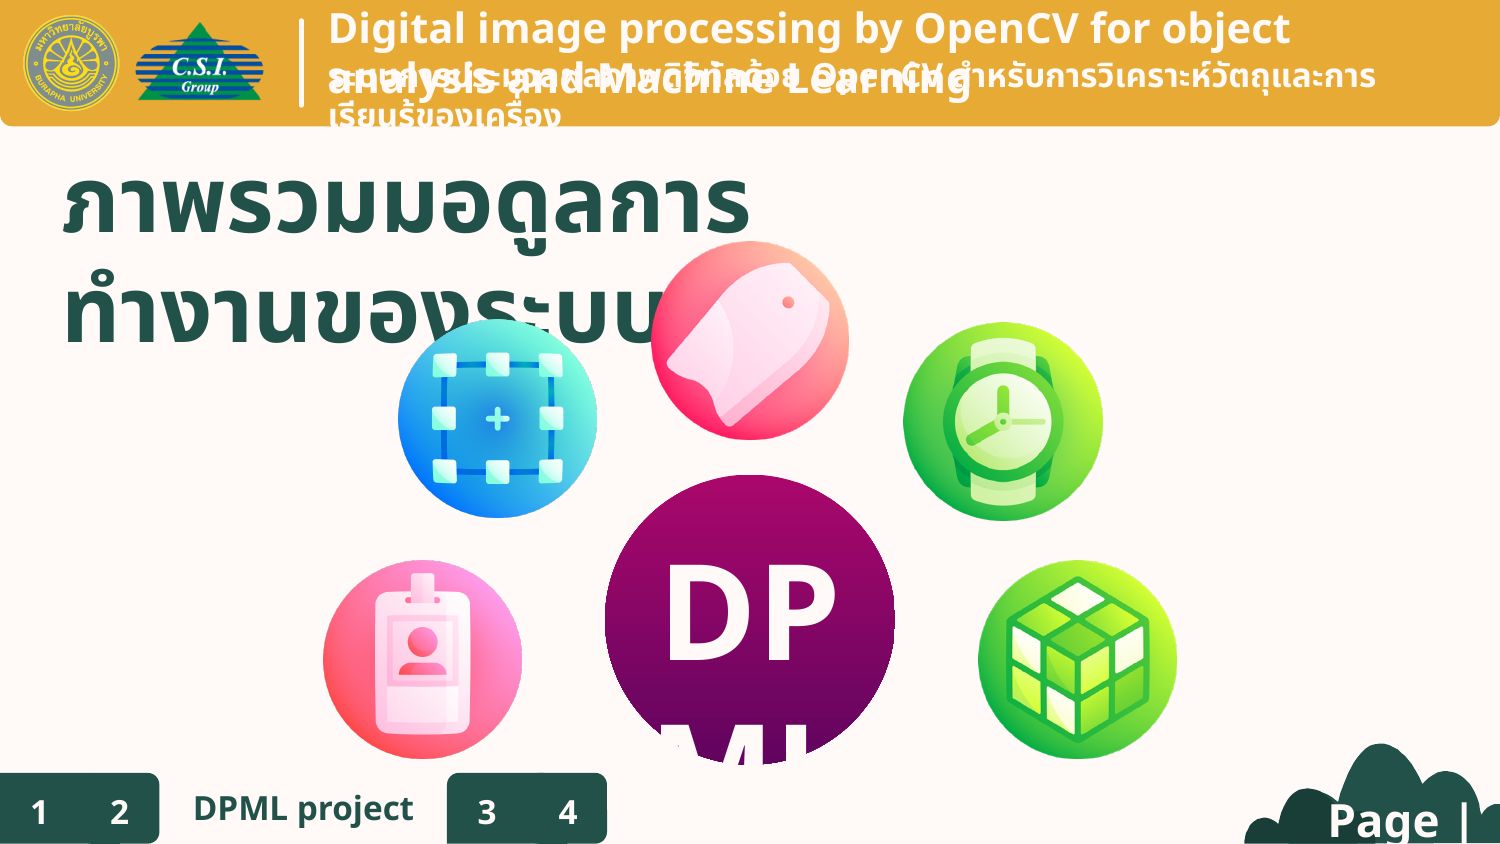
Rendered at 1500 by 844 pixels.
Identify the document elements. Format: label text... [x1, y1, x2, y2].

text_box [0, 772, 83, 844]
picture [397, 319, 597, 518]
text_box 4 [535, 779, 601, 844]
picture [977, 559, 1177, 760]
text_box [642, 472, 858, 519]
text_box 1 [7, 779, 72, 844]
text_box [525, 770, 610, 844]
picture [903, 321, 1104, 522]
text_box DPML project [156, 774, 452, 840]
picture [322, 560, 522, 760]
text_box ภาพรวมมอดูลการทำงานของระบบ [47, 133, 1000, 241]
text_box 3 [454, 779, 520, 844]
text_box [0, 0, 1500, 129]
picture [18, 10, 124, 116]
picture [133, 20, 267, 102]
text_box ระบบการประมวลผลภาพดิจิทัลด้วย OpenCV สำหรับการวิเคราะห์วัตถุและการเรียนรู้ของเครื่อง [312, 63, 1454, 126]
text_box [446, 772, 531, 844]
text_box DPML [583, 519, 917, 844]
picture [650, 240, 850, 441]
text_box Digital image processing by OpenCV for object analysis and Machine Learning [312, 20, 1482, 83]
text_box 2 [87, 779, 152, 844]
text_box [77, 770, 159, 844]
